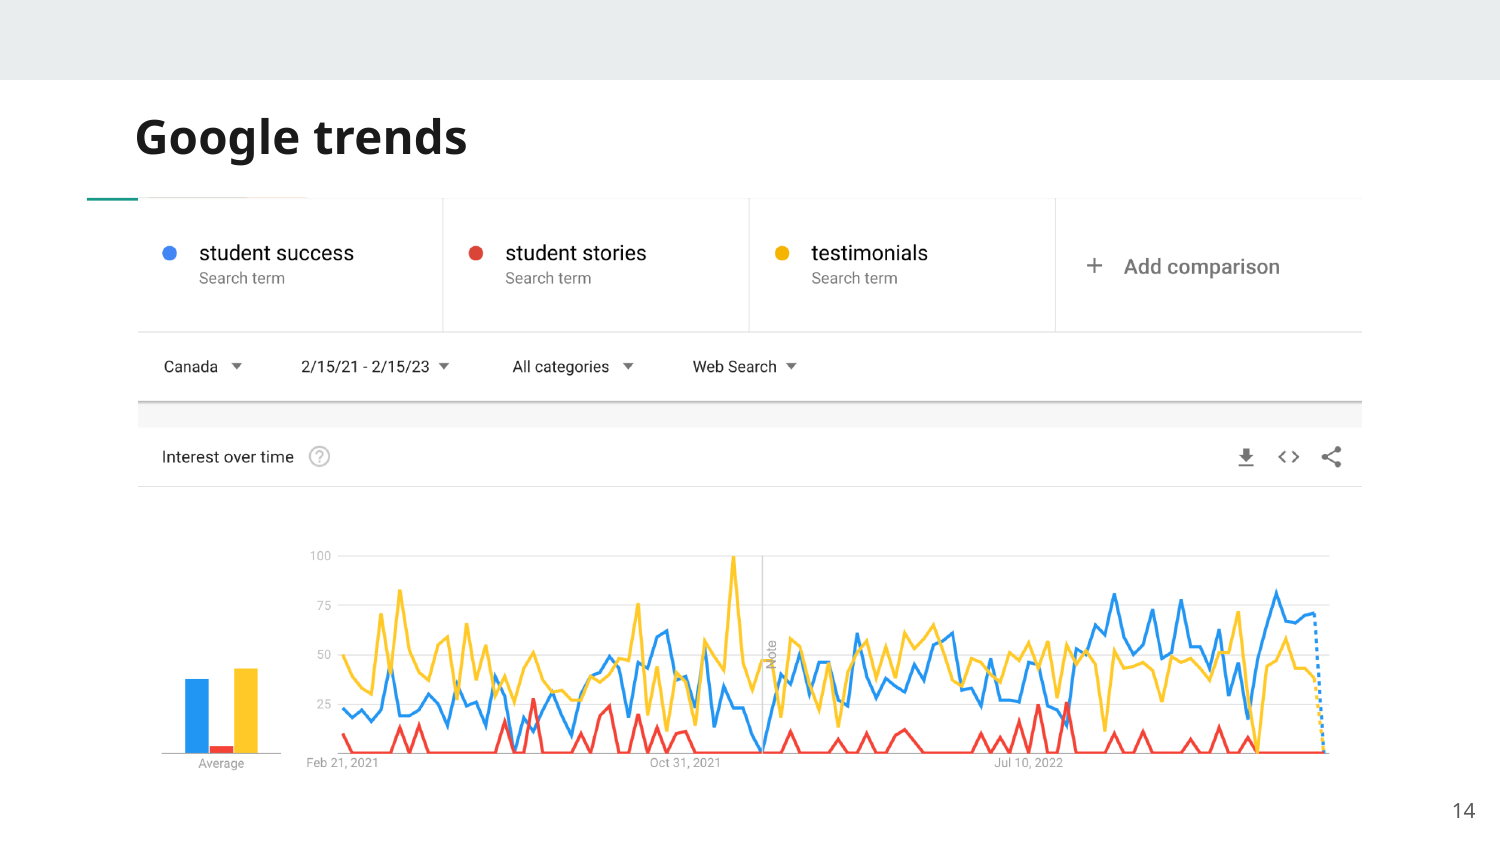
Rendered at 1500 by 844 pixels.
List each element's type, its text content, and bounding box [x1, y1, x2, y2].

slide_number ‹#› [1400, 779, 1491, 844]
title Google trends [119, 91, 1381, 180]
picture [138, 198, 1363, 844]
